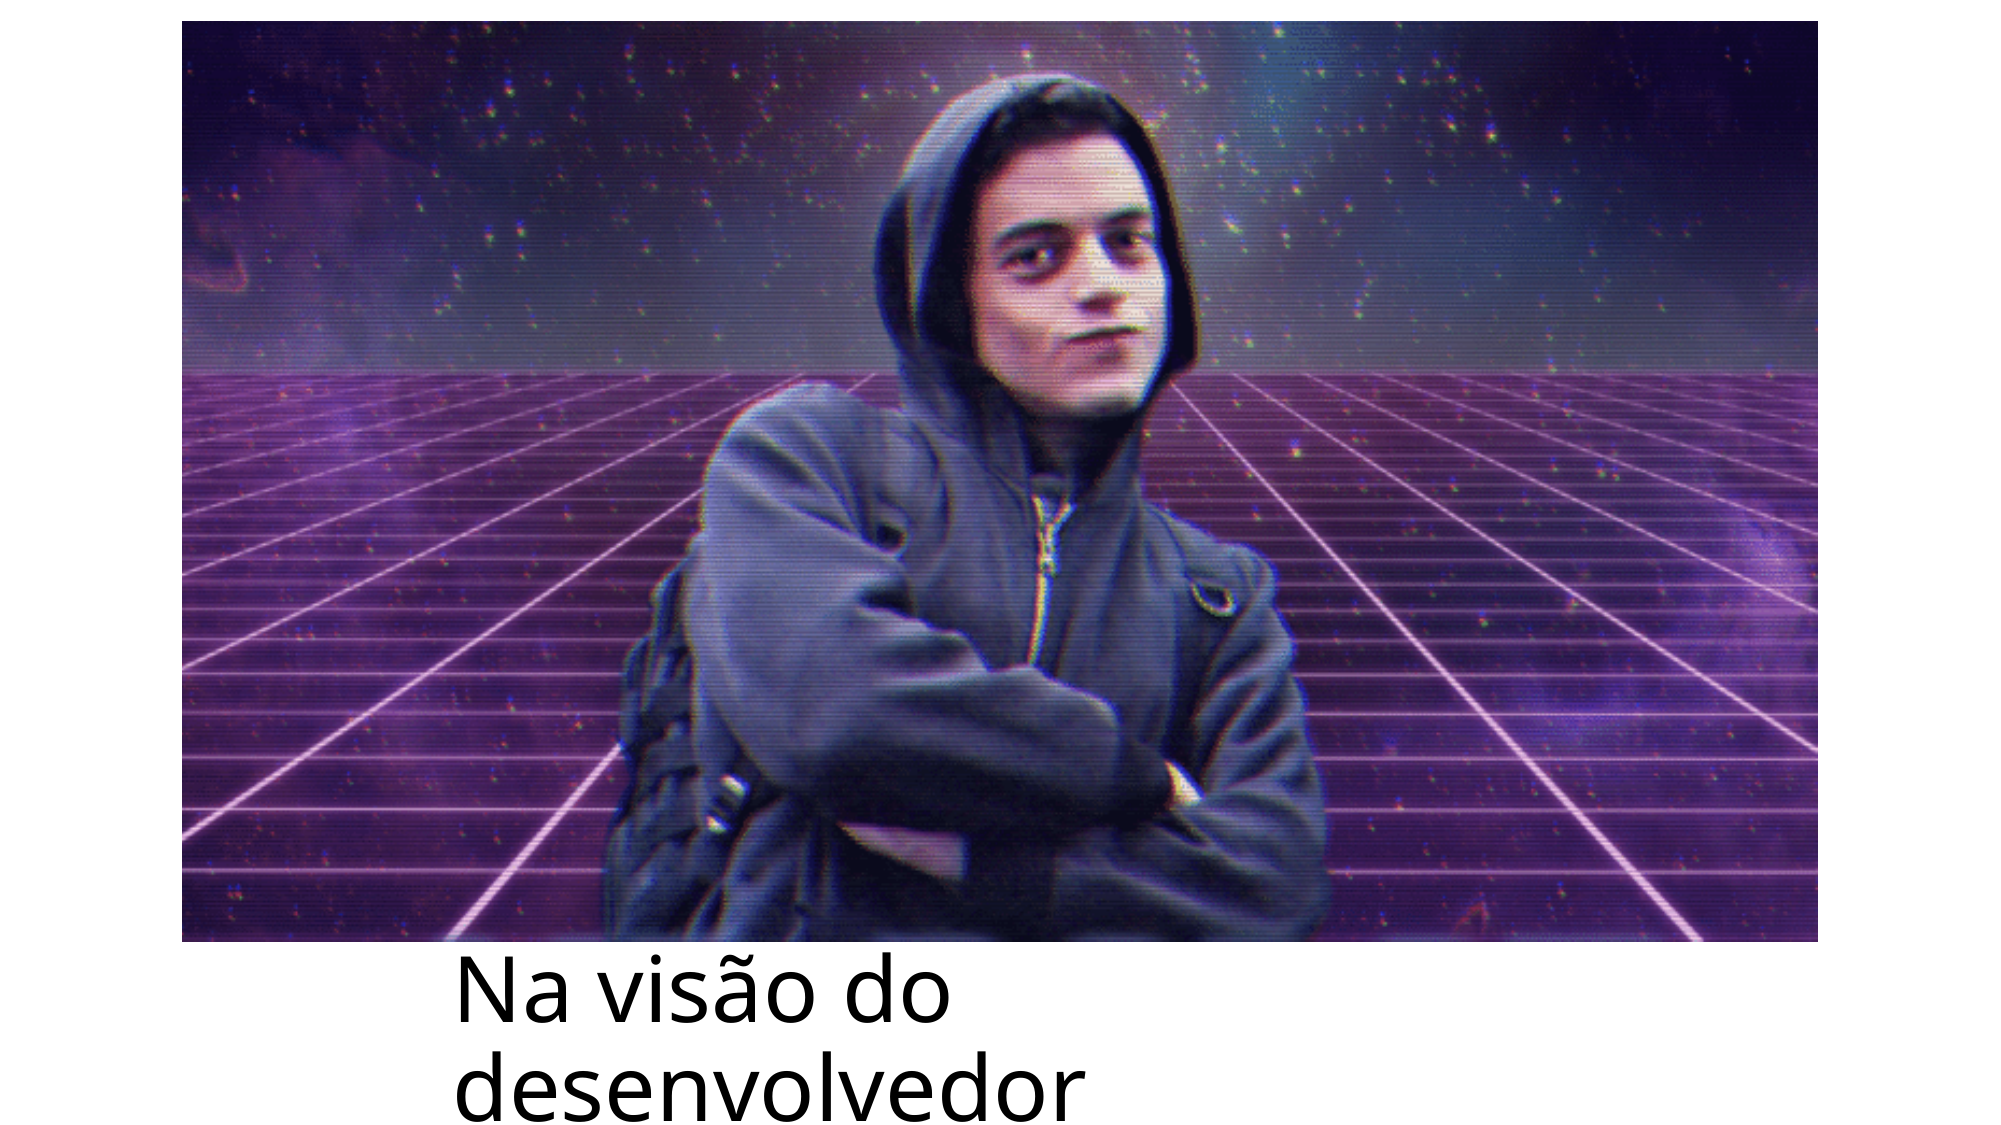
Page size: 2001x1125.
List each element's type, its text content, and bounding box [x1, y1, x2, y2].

title Na visão do desenvolvedor [437, 959, 1595, 1125]
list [182, 21, 1818, 942]
